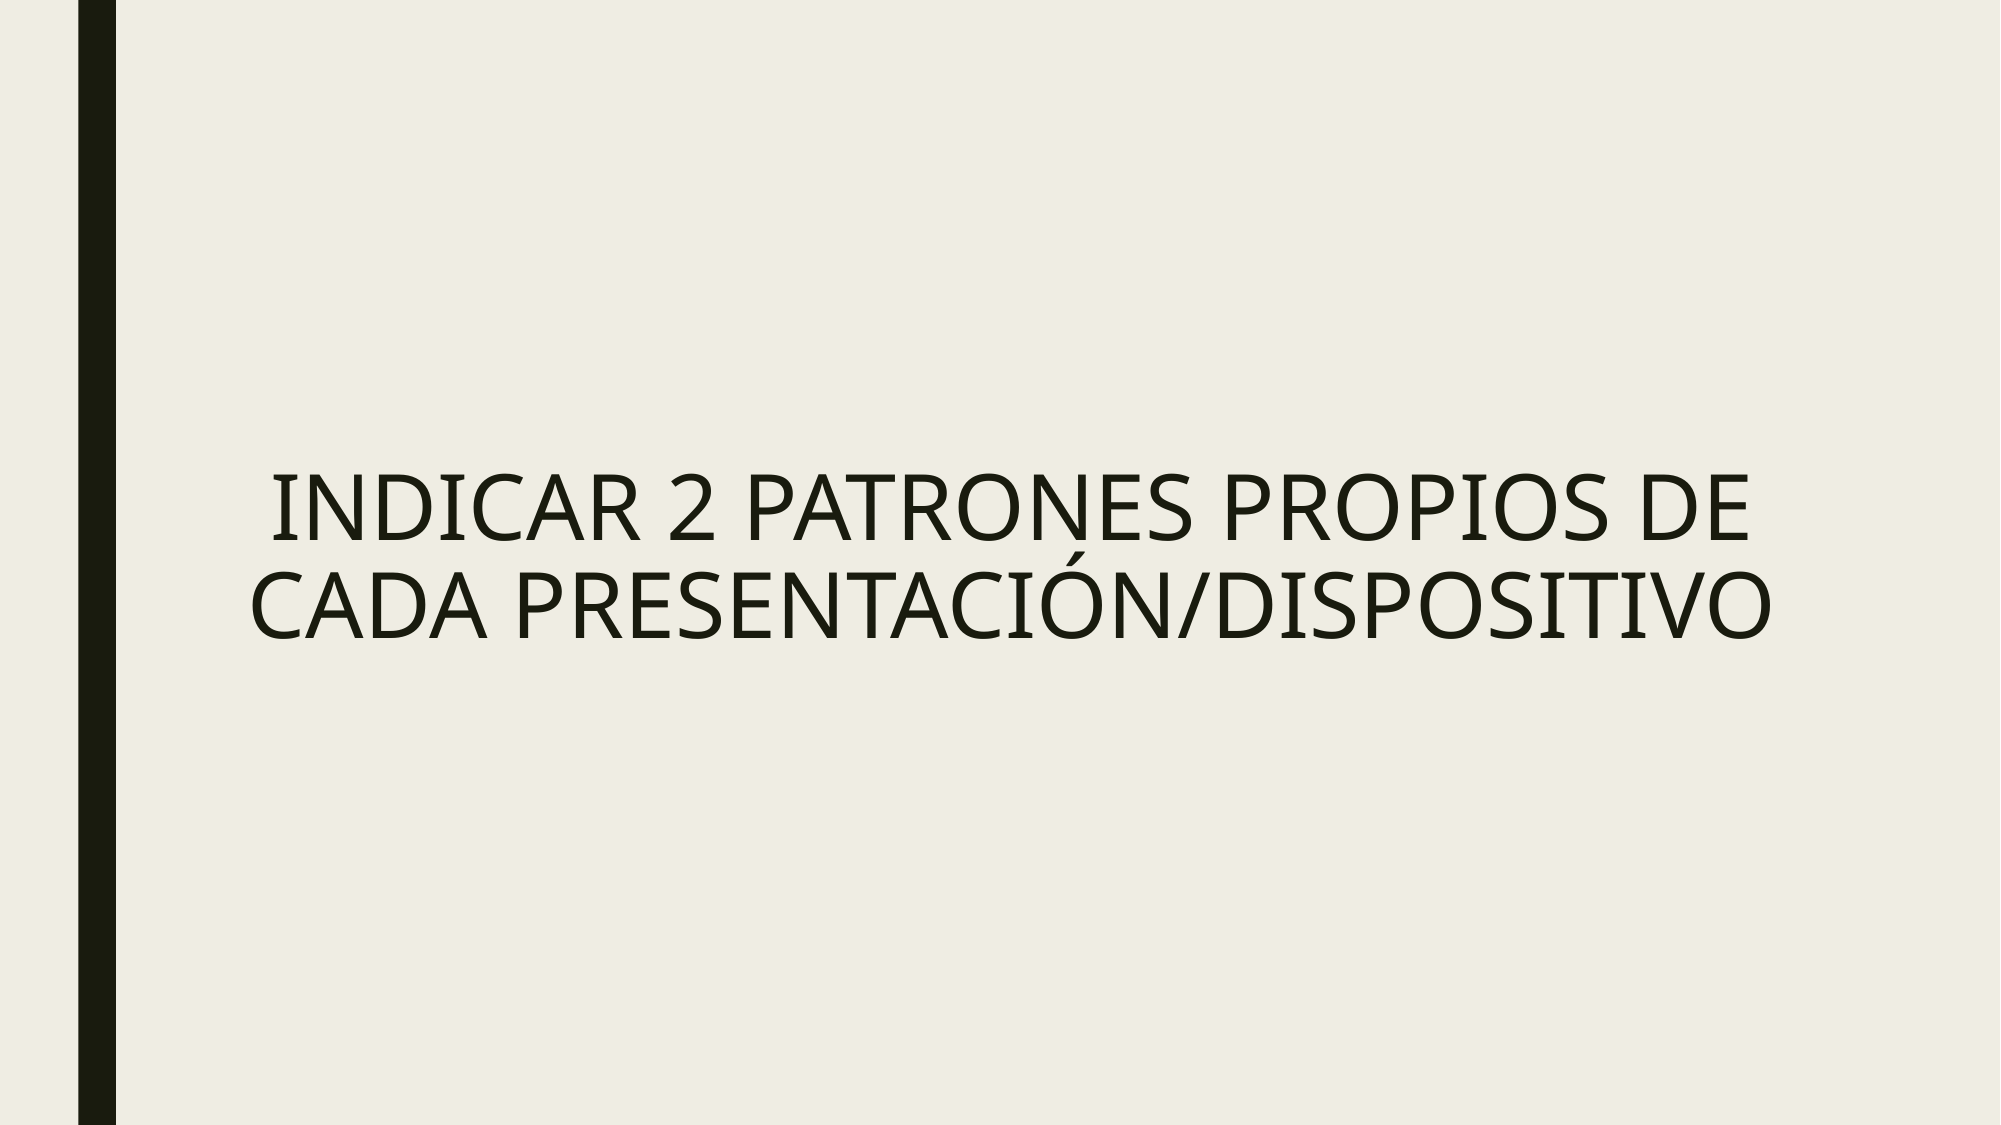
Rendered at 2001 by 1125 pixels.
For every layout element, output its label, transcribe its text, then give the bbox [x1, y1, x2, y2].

title INDICAR 2 PATRONES PROPIOS DE CADA PRESENTACIÓN/DISPOSITIVO [225, 112, 1800, 1009]
